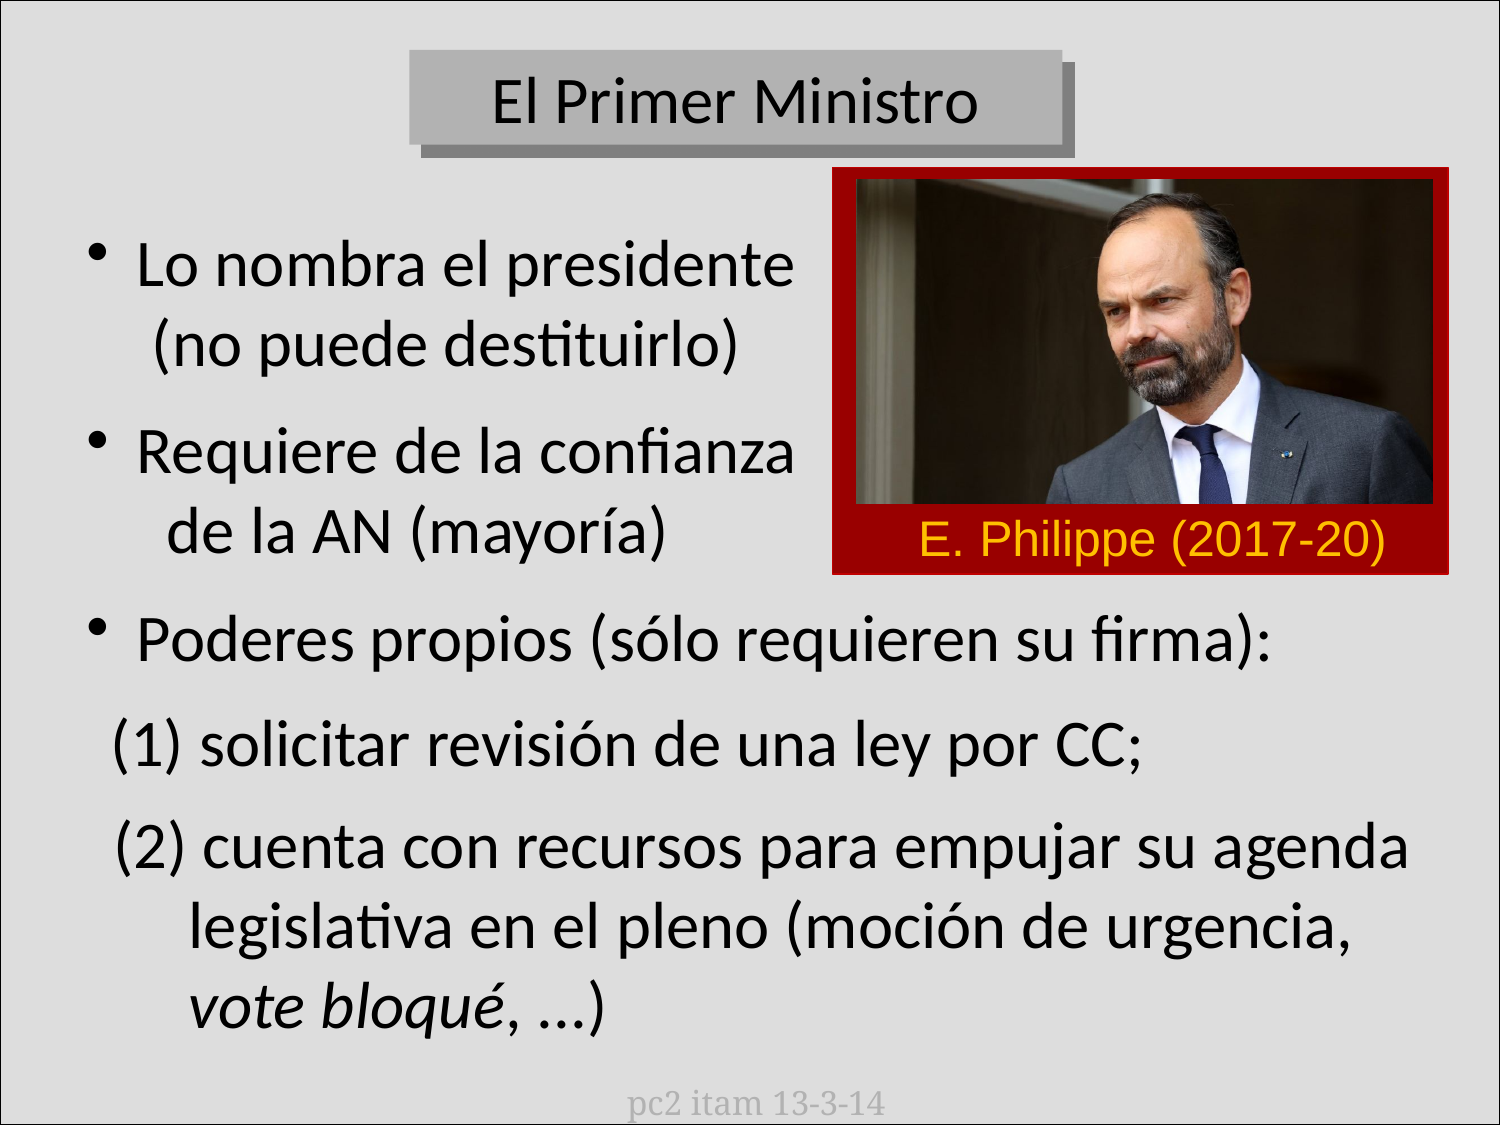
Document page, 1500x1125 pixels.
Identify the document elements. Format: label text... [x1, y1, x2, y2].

text_box Poderes propios (sólo requieren su firma): [71, 587, 1448, 683]
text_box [832, 167, 1462, 575]
text_box El Primer Ministro [409, 49, 1063, 145]
text_box Requiere de la confianza de la AN (mayoría) [71, 399, 827, 575]
text_box (2) cuenta con recursos para empujar su agenda legislativa en el pleno (moción de urgencia, vote bloqué, ...) [98, 795, 1475, 1050]
text_box Lo nombra el presidente (no puede destituirlo) [71, 212, 827, 388]
text_box (1) solicitar revisión de una ley por CC; [95, 692, 1472, 788]
